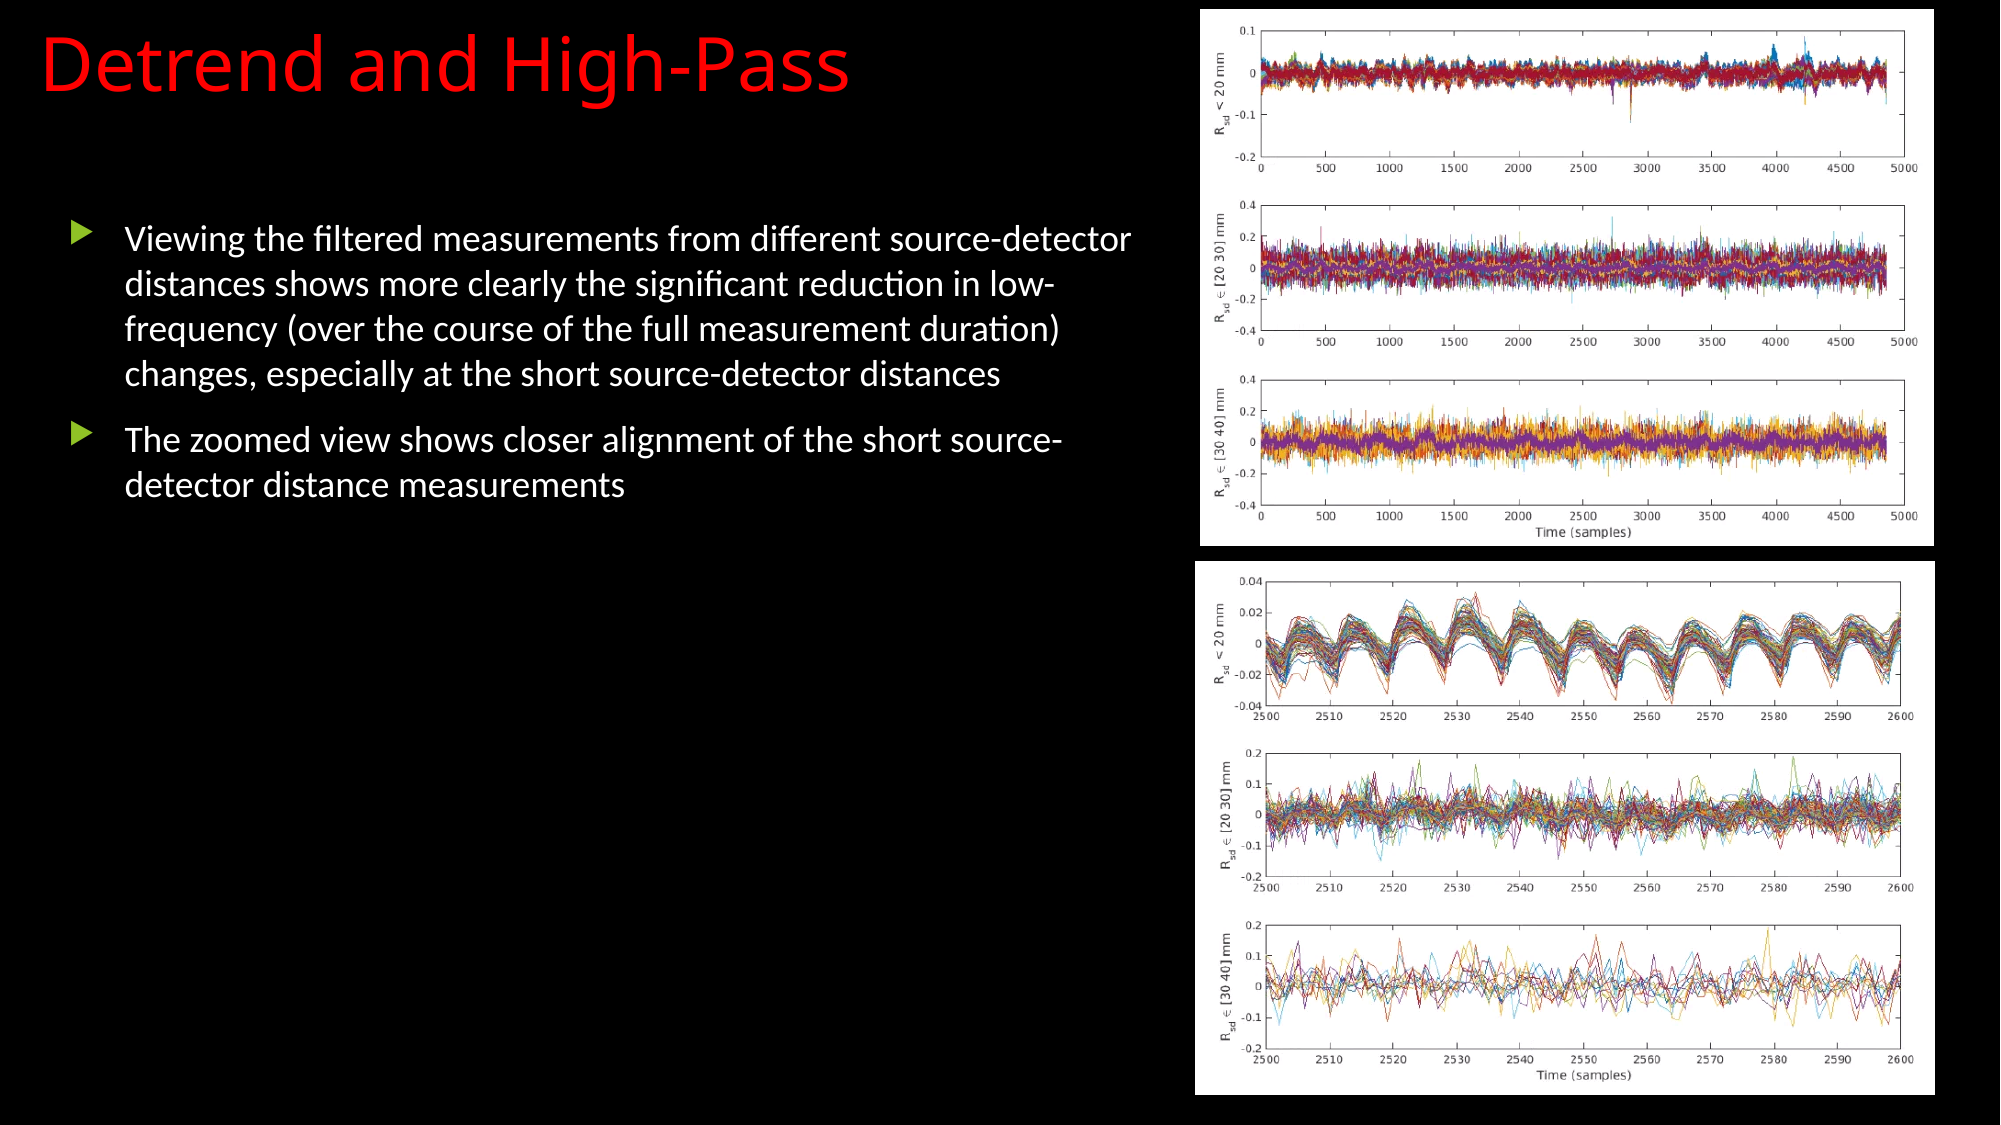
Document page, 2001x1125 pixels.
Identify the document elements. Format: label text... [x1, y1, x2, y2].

picture [1199, 8, 1935, 547]
picture [1194, 561, 1935, 1096]
title Detrend and High-Pass [24, 9, 1198, 226]
list Viewing the filtered measurements from different source-detector distances shows more clearly the significant reduction in low-frequency (over the course of the full measurement duration) changes, especially at the short source-detector distances The zoomed view shows closer alignment of the short source-detector distance measurements [53, 206, 1181, 1092]
